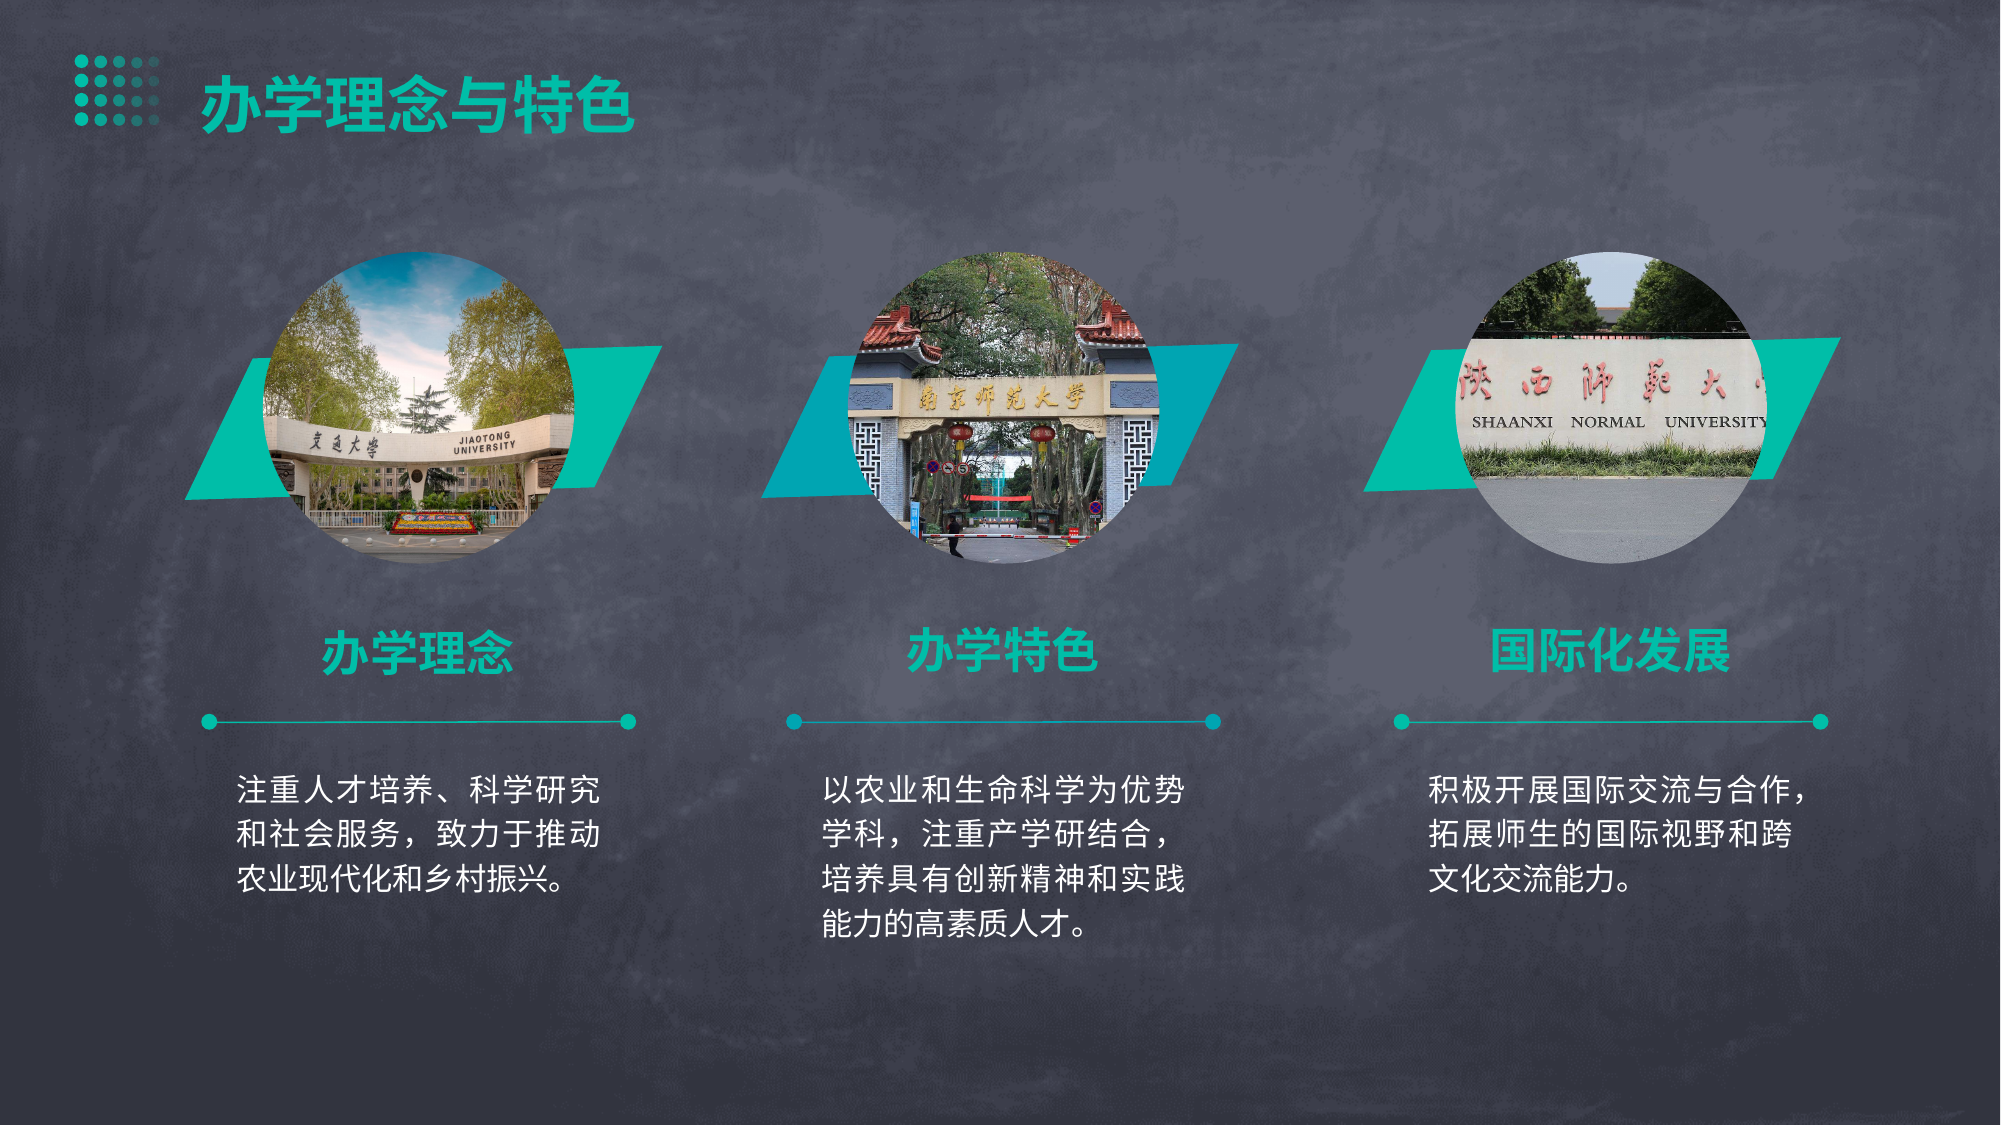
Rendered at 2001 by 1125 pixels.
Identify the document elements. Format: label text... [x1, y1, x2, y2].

text_box 国际化发展 [1363, 614, 1859, 695]
picture [0, 0, 2001, 1125]
text_box [761, 355, 842, 498]
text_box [785, 713, 1222, 730]
text_box 以农业和生命科学为优势学科，注重产学研结合，培养具有创新精神和实践能力的高素质人才。 [802, 752, 1205, 965]
text_box 办学特色 [761, 614, 1246, 695]
text_box 积极开展国际交流与合作，拓展师生的国际视野和跨文化交流能力。 [1410, 752, 1812, 965]
text_box 注重人才培养、科学研究和社会服务，致力于推动农业现代化和乡村振兴。 [217, 752, 620, 965]
text_box [1363, 349, 1450, 492]
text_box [74, 15, 1821, 166]
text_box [200, 713, 637, 730]
text_box [1164, 343, 1239, 486]
text_box 办学理念 [174, 617, 663, 698]
text_box [1773, 337, 1841, 479]
text_box [580, 345, 663, 488]
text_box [1393, 713, 1829, 730]
text_box [184, 358, 257, 500]
